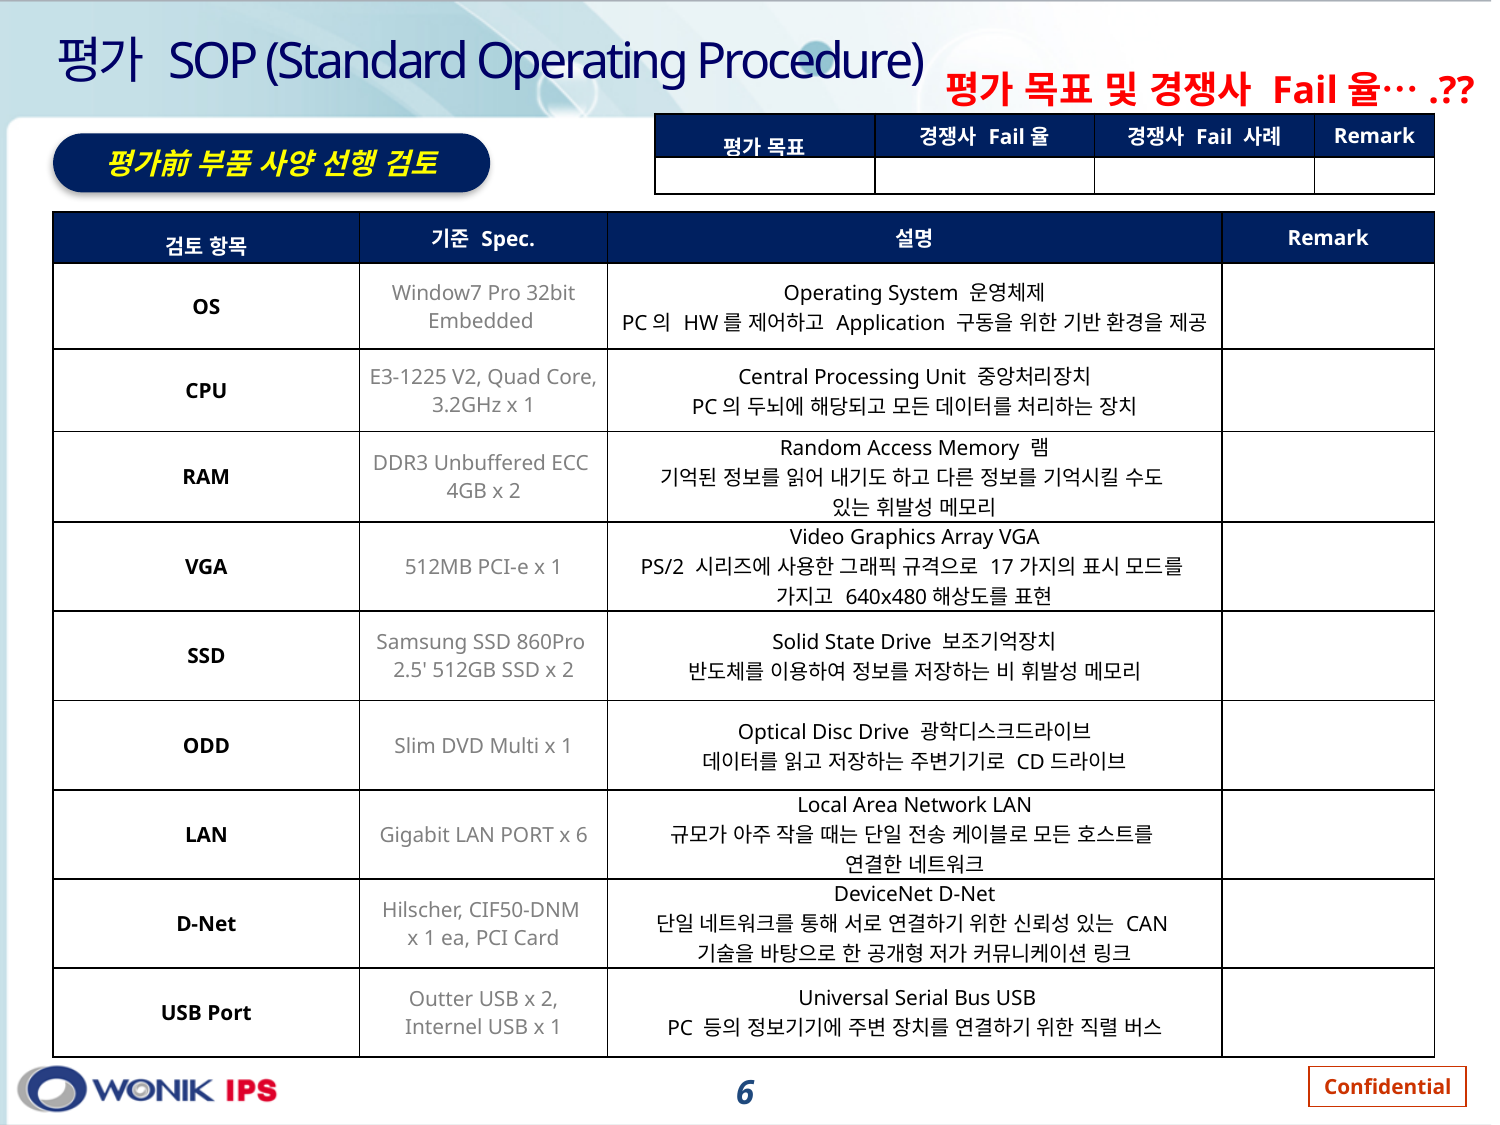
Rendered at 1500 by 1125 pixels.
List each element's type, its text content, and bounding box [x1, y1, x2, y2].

table_cell LAN [54, 791, 359, 878]
table_cell E3-1225 V2, Quad Core, 3.2GHz x 1 [360, 350, 607, 431]
table_cell RAM [54, 432, 359, 521]
table_header 검토 항목 [54, 213, 359, 262]
picture [0, 0, 1492, 1125]
table_cell [1223, 432, 1434, 521]
table_cell [1223, 701, 1434, 789]
table_cell Central Processing Unit 중앙처리장치 PC의 두뇌에 해당되고 모든 데이터를 처리하는 장치 [608, 350, 1221, 431]
table_cell Window7 Pro 32bit Embedded [360, 264, 607, 348]
table_cell Video Graphics Array VGA PS/2 시리즈에 사용한 그래픽 규격으로 17가지의 표시 모드를 가지고 640x480해상도를 표현 [608, 523, 1221, 610]
table_header 설명 [608, 213, 1221, 262]
table_cell CPU [54, 350, 359, 431]
table_cell Hilscher, CIF50-DNM x 1 ea, PCI Card [360, 880, 607, 967]
table_cell Operating System 운영체제 PC의 HW를 제어하고 Application 구동을 위한 기반 환경을 제공 [608, 264, 1221, 348]
table_cell ODD [54, 701, 359, 789]
table_header Remark [1315, 115, 1434, 156]
table_cell D-Net [54, 880, 359, 967]
table_header 기준 Spec. [360, 213, 607, 262]
table_header 경쟁사 Fail율 [876, 115, 1094, 156]
table_cell USB Port [54, 969, 359, 1056]
table_cell DDR3 Unbuffered ECC 4GB x 2 [360, 432, 607, 521]
table_cell Solid State Drive 보조기억장치 반도체를 이용하여 정보를 저장하는 비 휘발성 메모리 [608, 612, 1221, 700]
table_cell [1223, 264, 1434, 348]
table_cell Gigabit LAN PORT x 6 [360, 791, 607, 878]
text_box 평가 목표 및 경쟁사 Fail율….?? [930, 58, 1500, 118]
table_cell OS [54, 264, 359, 348]
table_cell [1223, 350, 1434, 431]
table_cell [656, 158, 874, 193]
table_cell Slim DVD Multi x 1 [360, 701, 607, 789]
table_cell Samsung SSD 860Pro 2.5' 512GB SSD x 2 [360, 612, 607, 700]
title 평가 SOP (Standard Operating Procedure) [41, 2, 1353, 114]
table_header 평가 목표 [656, 115, 874, 156]
table_cell VGA [54, 523, 359, 610]
table_cell [1223, 523, 1434, 610]
table_cell Random Access Memory 램 기억된 정보를 읽어 내기도 하고 다른 정보를 기억시킬 수도 있는 휘발성 메모리 [608, 432, 1221, 521]
text_box 평가前 부품 사양 선행 검토 [50, 131, 493, 195]
table_cell Local Area Network LAN 규모가 아주 작을 때는 단일 전송 케이블로 모든 호스트를 연결한 네트워크 [608, 791, 1221, 878]
table_cell [1223, 880, 1434, 967]
table_cell SSD [54, 612, 359, 700]
table_cell [1223, 612, 1434, 700]
table_cell Universal Serial Bus USB PC 등의 정보기기에 주변 장치를 연결하기 위한 직렬 버스 [608, 969, 1221, 1056]
table_cell [1223, 791, 1434, 878]
table_cell 512MB PCI-e x 1 [360, 523, 607, 610]
table_cell Optical Disc Drive 광학디스크드라이브 데이터를 읽고 저장하는 주변기기로 CD드라이브 [608, 701, 1221, 789]
table_cell Outter USB x 2, Internel USB x 1 [360, 969, 607, 1056]
table_header Remark [1223, 213, 1434, 262]
table_cell DeviceNet D-Net 단일 네트워크를 통해 서로 연결하기 위한 신뢰성 있는 CAN 기술을 바탕으로 한 공개형 저가 커뮤니케이션 링크 [608, 880, 1221, 967]
table_cell [1315, 158, 1434, 193]
table_cell [1095, 158, 1314, 193]
table_cell [876, 158, 1094, 193]
table_cell [1223, 969, 1434, 1056]
table_header 경쟁사 Fail 사례 [1095, 115, 1314, 156]
